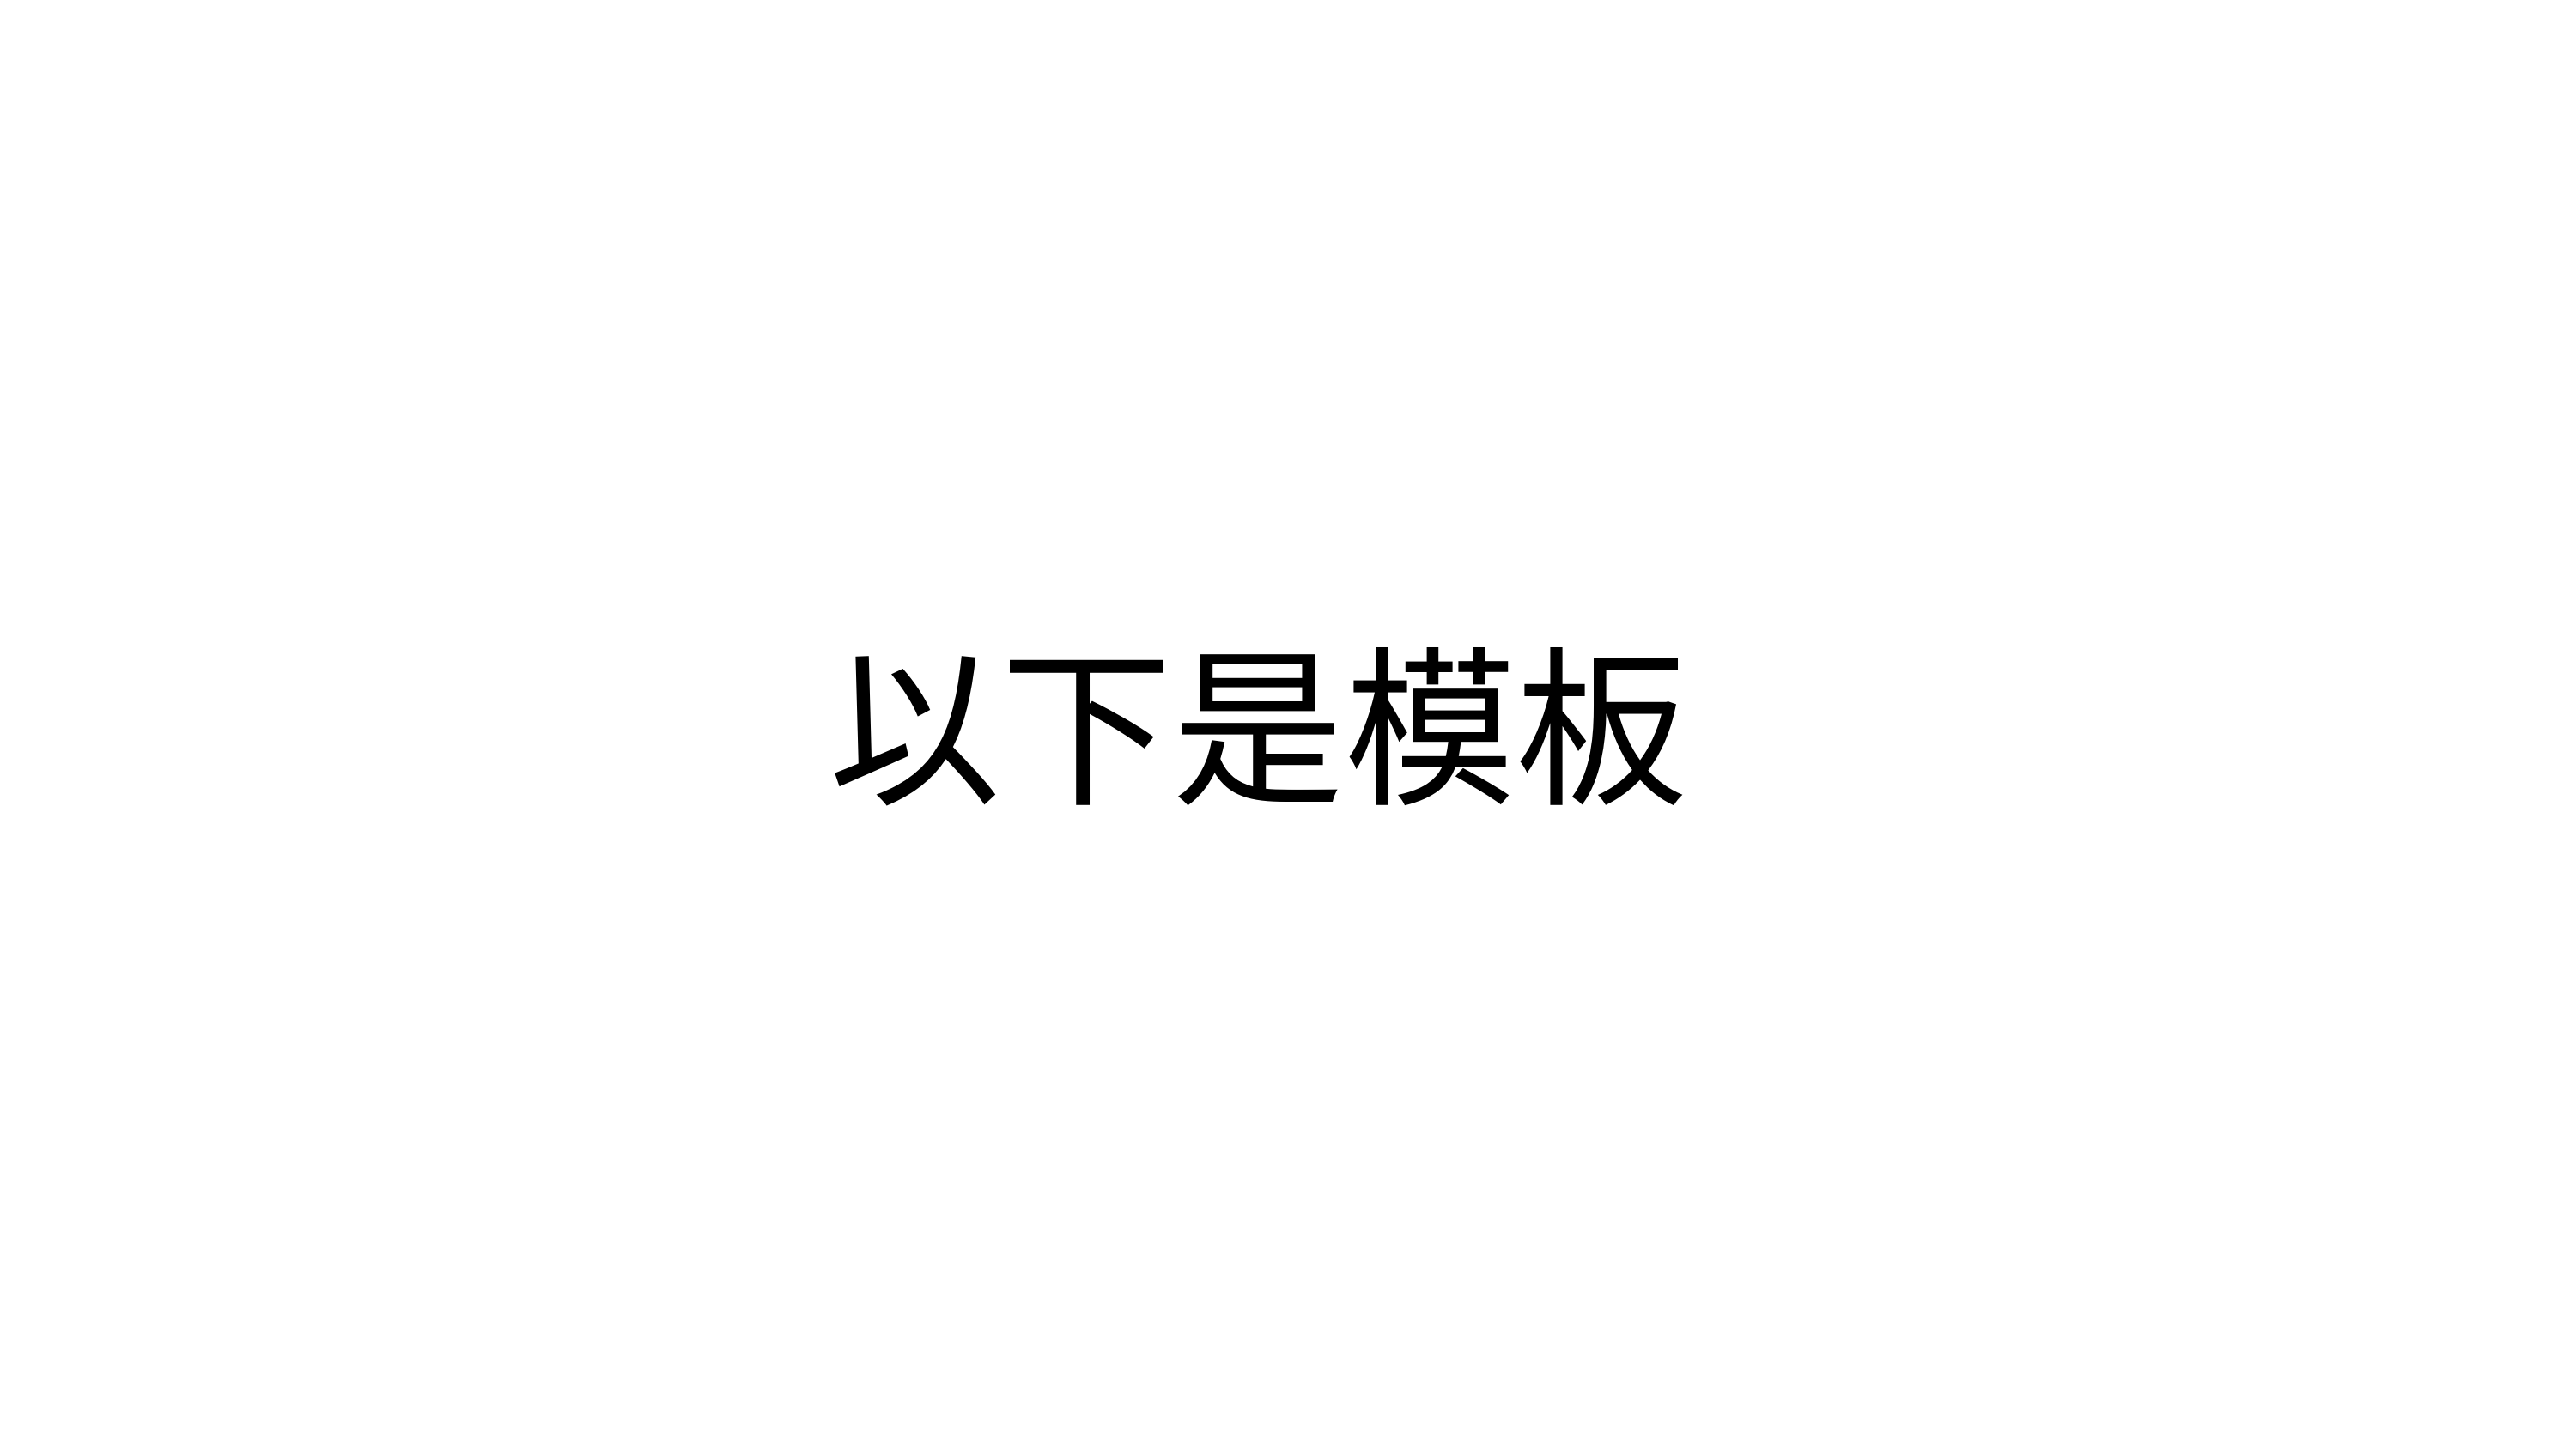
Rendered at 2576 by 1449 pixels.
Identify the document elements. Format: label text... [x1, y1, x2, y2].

text_box 以下是模板 [817, 613, 1759, 833]
